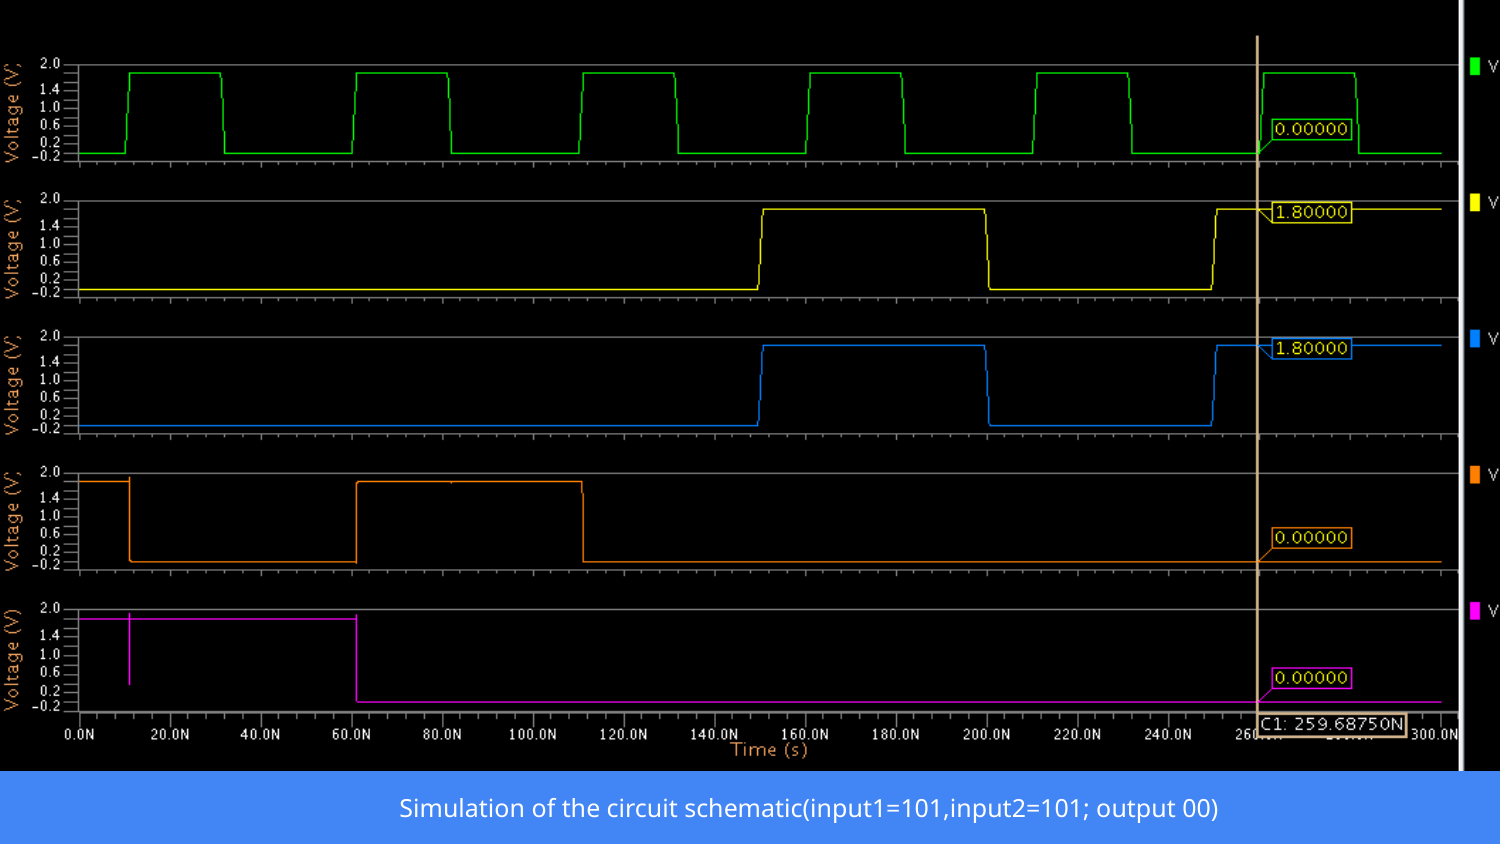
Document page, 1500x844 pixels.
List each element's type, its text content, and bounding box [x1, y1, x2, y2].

picture [0, 0, 1500, 771]
list Simulation of the circuit schematic(input1=101,input2=101; output 00) [9, 780, 1385, 844]
